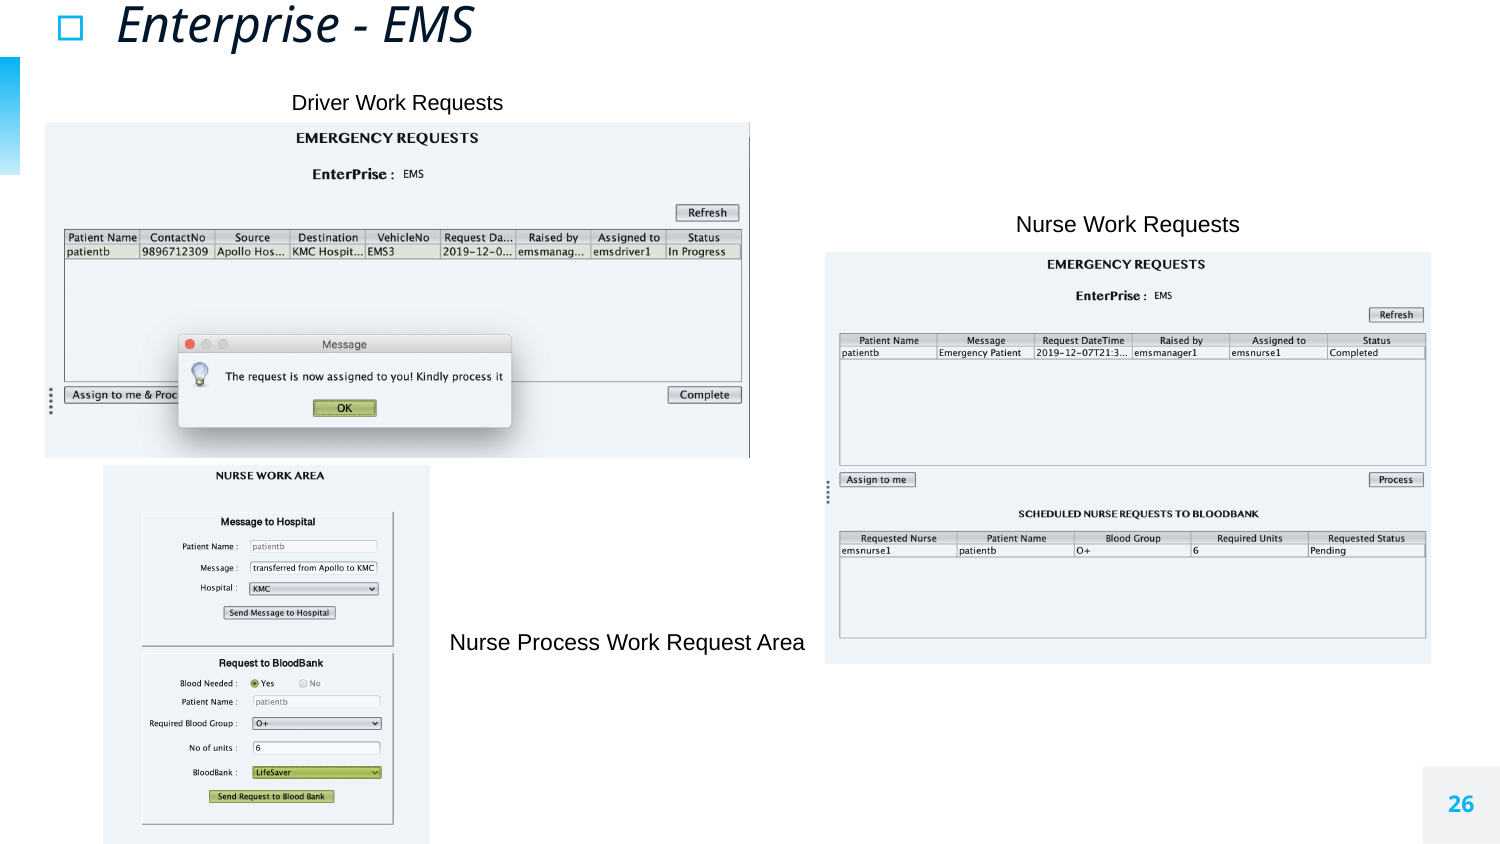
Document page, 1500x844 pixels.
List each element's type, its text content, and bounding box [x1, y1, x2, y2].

picture [825, 252, 1431, 664]
text_box Nurse Process Work Request Area [434, 620, 820, 663]
picture [45, 122, 751, 459]
text_box Driver Work Requests [276, 81, 519, 121]
list Enterprise - EMS [41, 0, 1426, 656]
slide_number 26 [1422, 766, 1500, 844]
picture [103, 464, 430, 844]
text_box Nurse Work Requests [1001, 202, 1256, 245]
